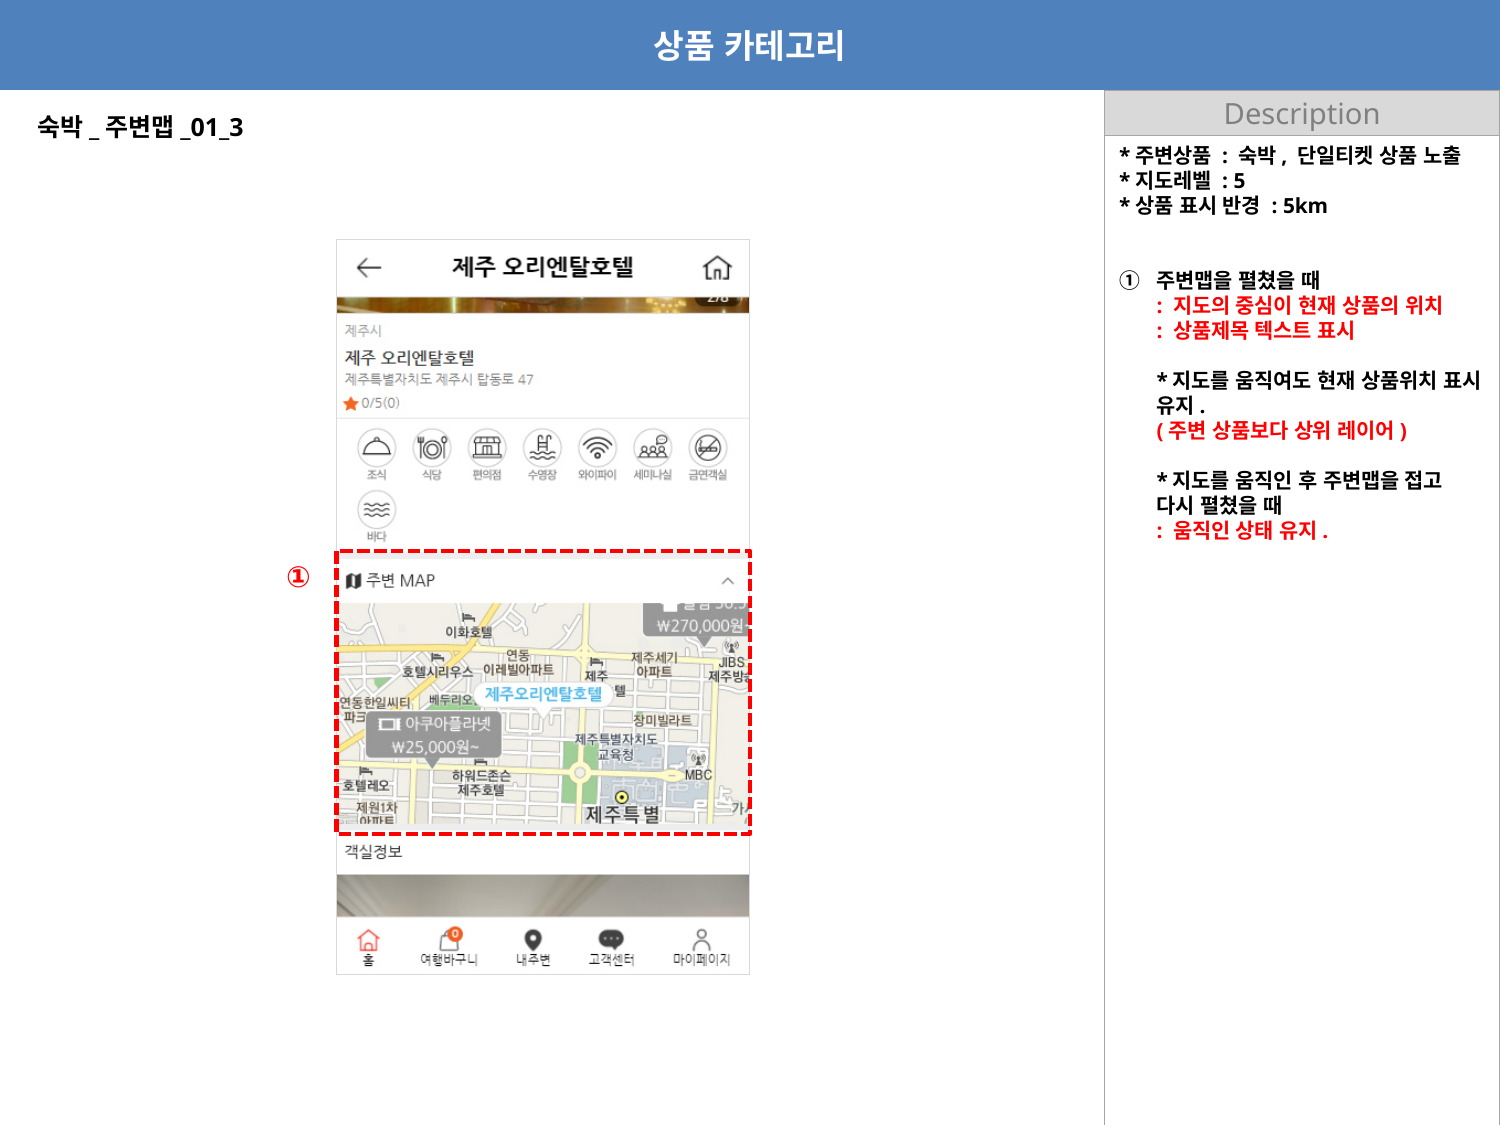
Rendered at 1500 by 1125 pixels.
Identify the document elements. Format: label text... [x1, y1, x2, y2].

text_box Description [1102, 92, 1500, 134]
picture [336, 238, 751, 975]
text_box 숙박_주변맵_01_3 [22, 103, 259, 149]
text_box 상품 카테고리 [0, 0, 1500, 92]
text_box ① [271, 550, 326, 601]
text_box *주변상품 : 숙박, 단일티켓 상품 노출 *지도레벨 : 5 *상품 표시 반경 : 5km 주변맵을 펼쳤을 때 : 지도의 중심이 현재 상품의 위치 : 상품제목 텍스트 표시 *지도를 움직여도 현재 상품위치 표시 유지. (주변 상품보다 상위 레이어) *지도를 움직인 후 주변맵을 접고 다시 펼쳤을 때 : 움직인 상태 유지. [1102, 134, 1500, 1125]
